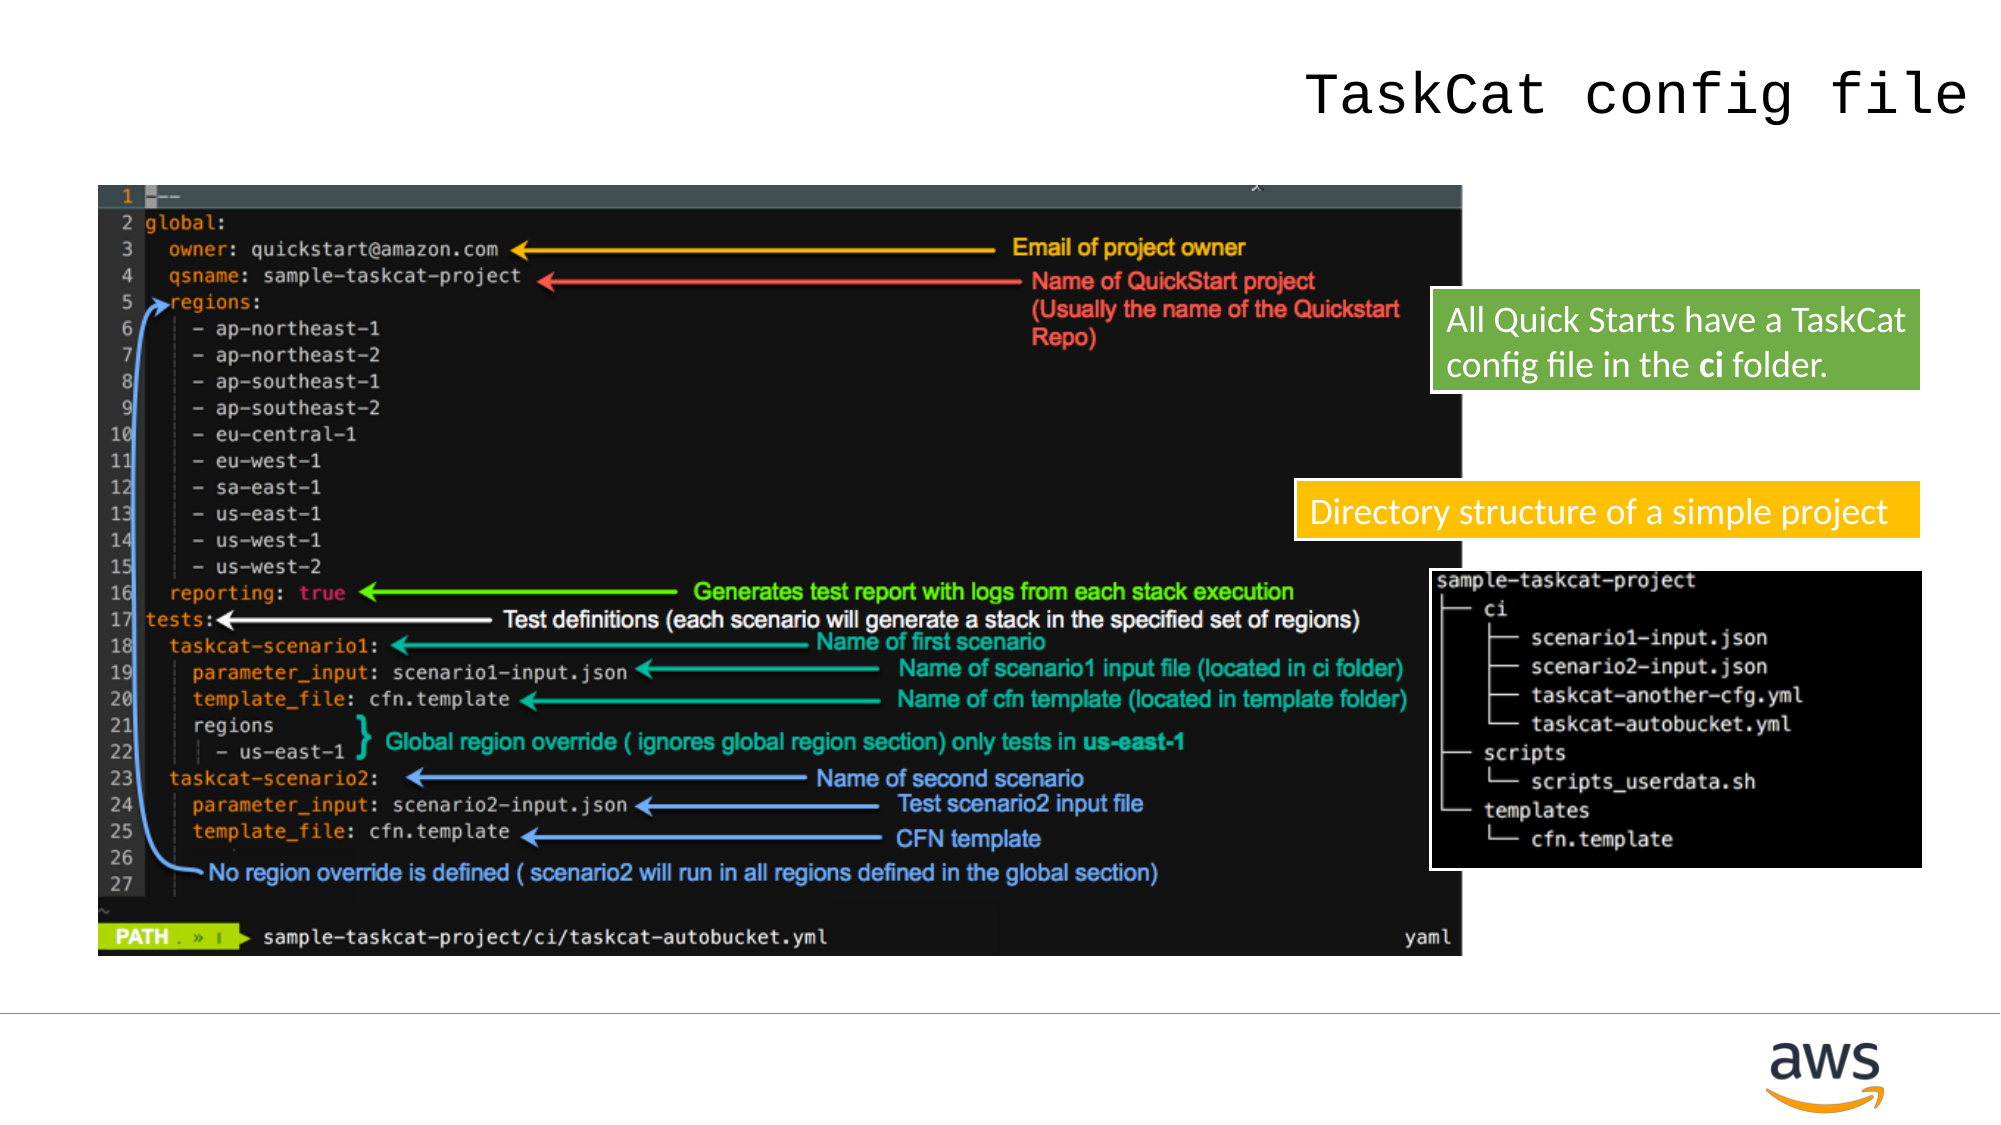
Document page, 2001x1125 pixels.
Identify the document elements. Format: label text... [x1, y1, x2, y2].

title TaskCat config file [484, 4, 1985, 186]
text_box Directory structure of a simple project [1467, 478, 1923, 541]
picture [98, 185, 1922, 957]
picture [1765, 1042, 1885, 1114]
text_box All Quick Starts have a TaskCat config file in the ci folder. [1467, 286, 1923, 394]
